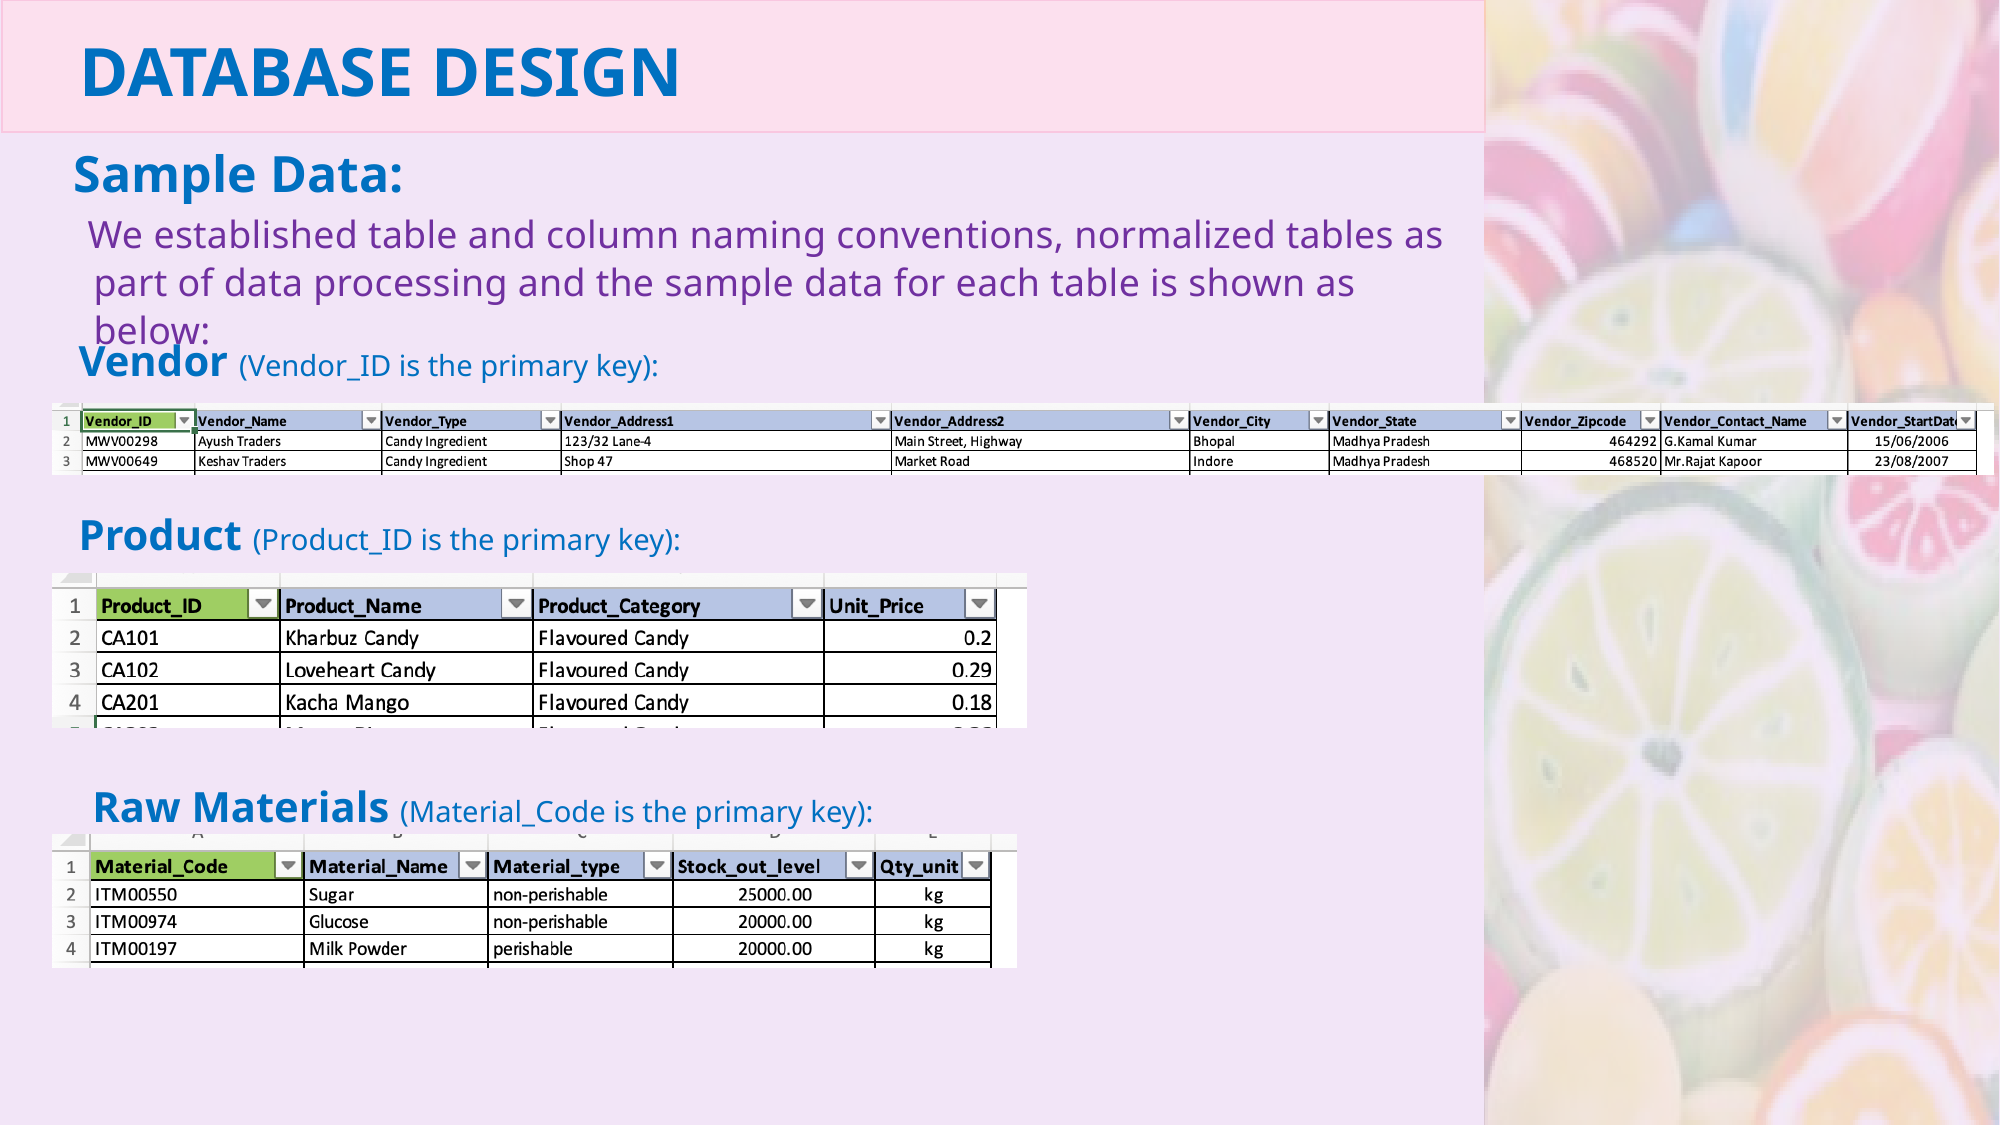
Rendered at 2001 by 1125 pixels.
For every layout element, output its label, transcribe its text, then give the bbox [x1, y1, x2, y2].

text_box Raw Materials (Material_Code is the primary key): [77, 773, 1198, 839]
picture [52, 834, 1017, 968]
text_box Sample Data: [0, 121, 1484, 212]
text_box DATABASE DESIGN [64, 22, 968, 117]
text_box [1, 0, 1484, 121]
picture [52, 573, 1027, 728]
text_box We established table and column naming conventions, normalized tables as part of data processing and the sample data for each table is shown as below: [22, 212, 1484, 360]
text_box Product (Product_ID is the primary key): [63, 501, 1073, 567]
text_box Vendor (Vendor_ID is the primary key): [63, 327, 1073, 393]
picture [52, 0, 1999, 1125]
